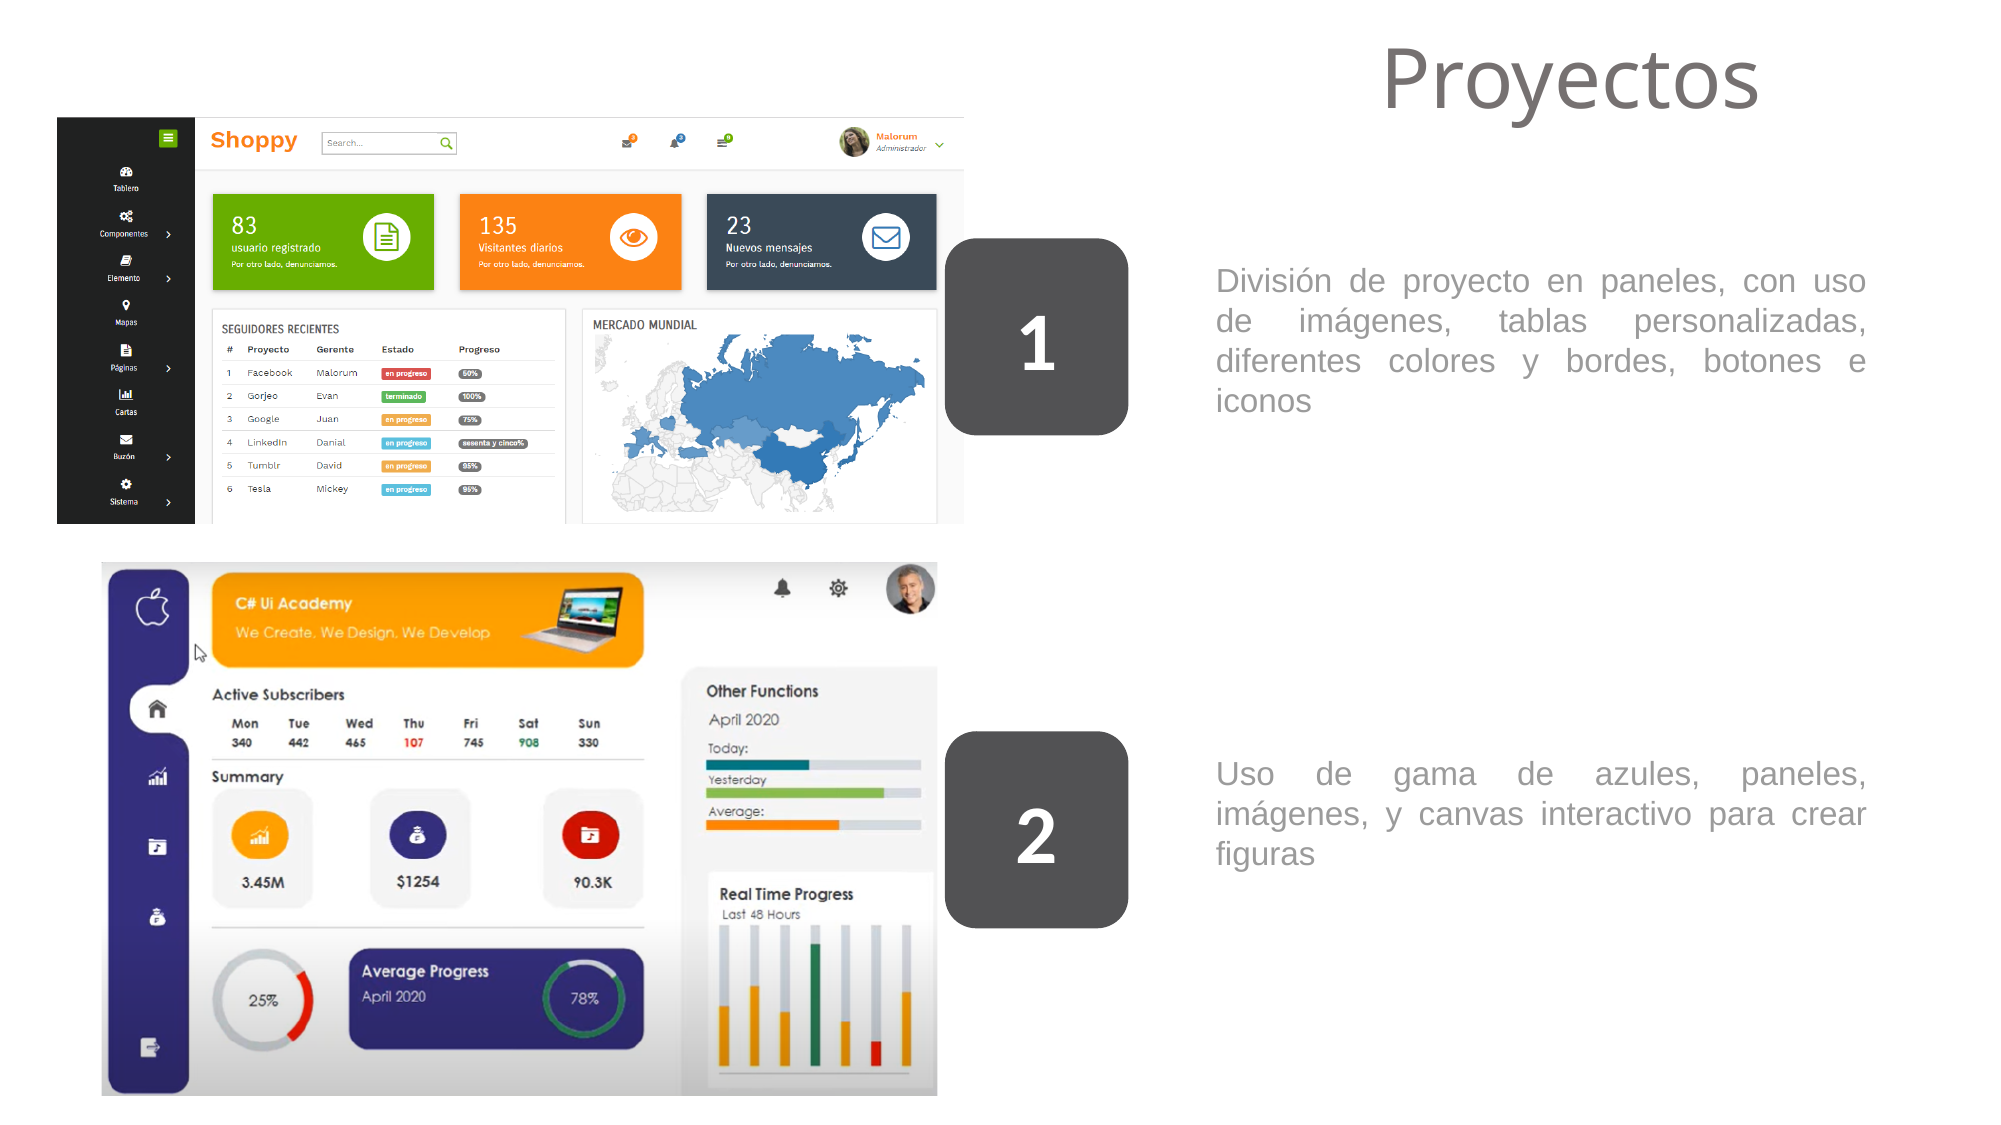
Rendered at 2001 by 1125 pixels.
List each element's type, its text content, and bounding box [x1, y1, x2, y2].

text_box Uso de gama de azules, paneles, imágenes, y canvas interactivo para crear figuras [1201, 744, 1883, 880]
text_box División de proyecto en paneles, con uso de imágenes, tablas personalizadas, diferentes colores y bordes, botones e iconos [1201, 251, 1883, 427]
picture [101, 562, 938, 1096]
text_box 2 [944, 731, 1129, 929]
picture [57, 116, 964, 524]
text_box Proyectos [1258, 17, 1883, 133]
text_box 1 [964, 238, 1129, 436]
